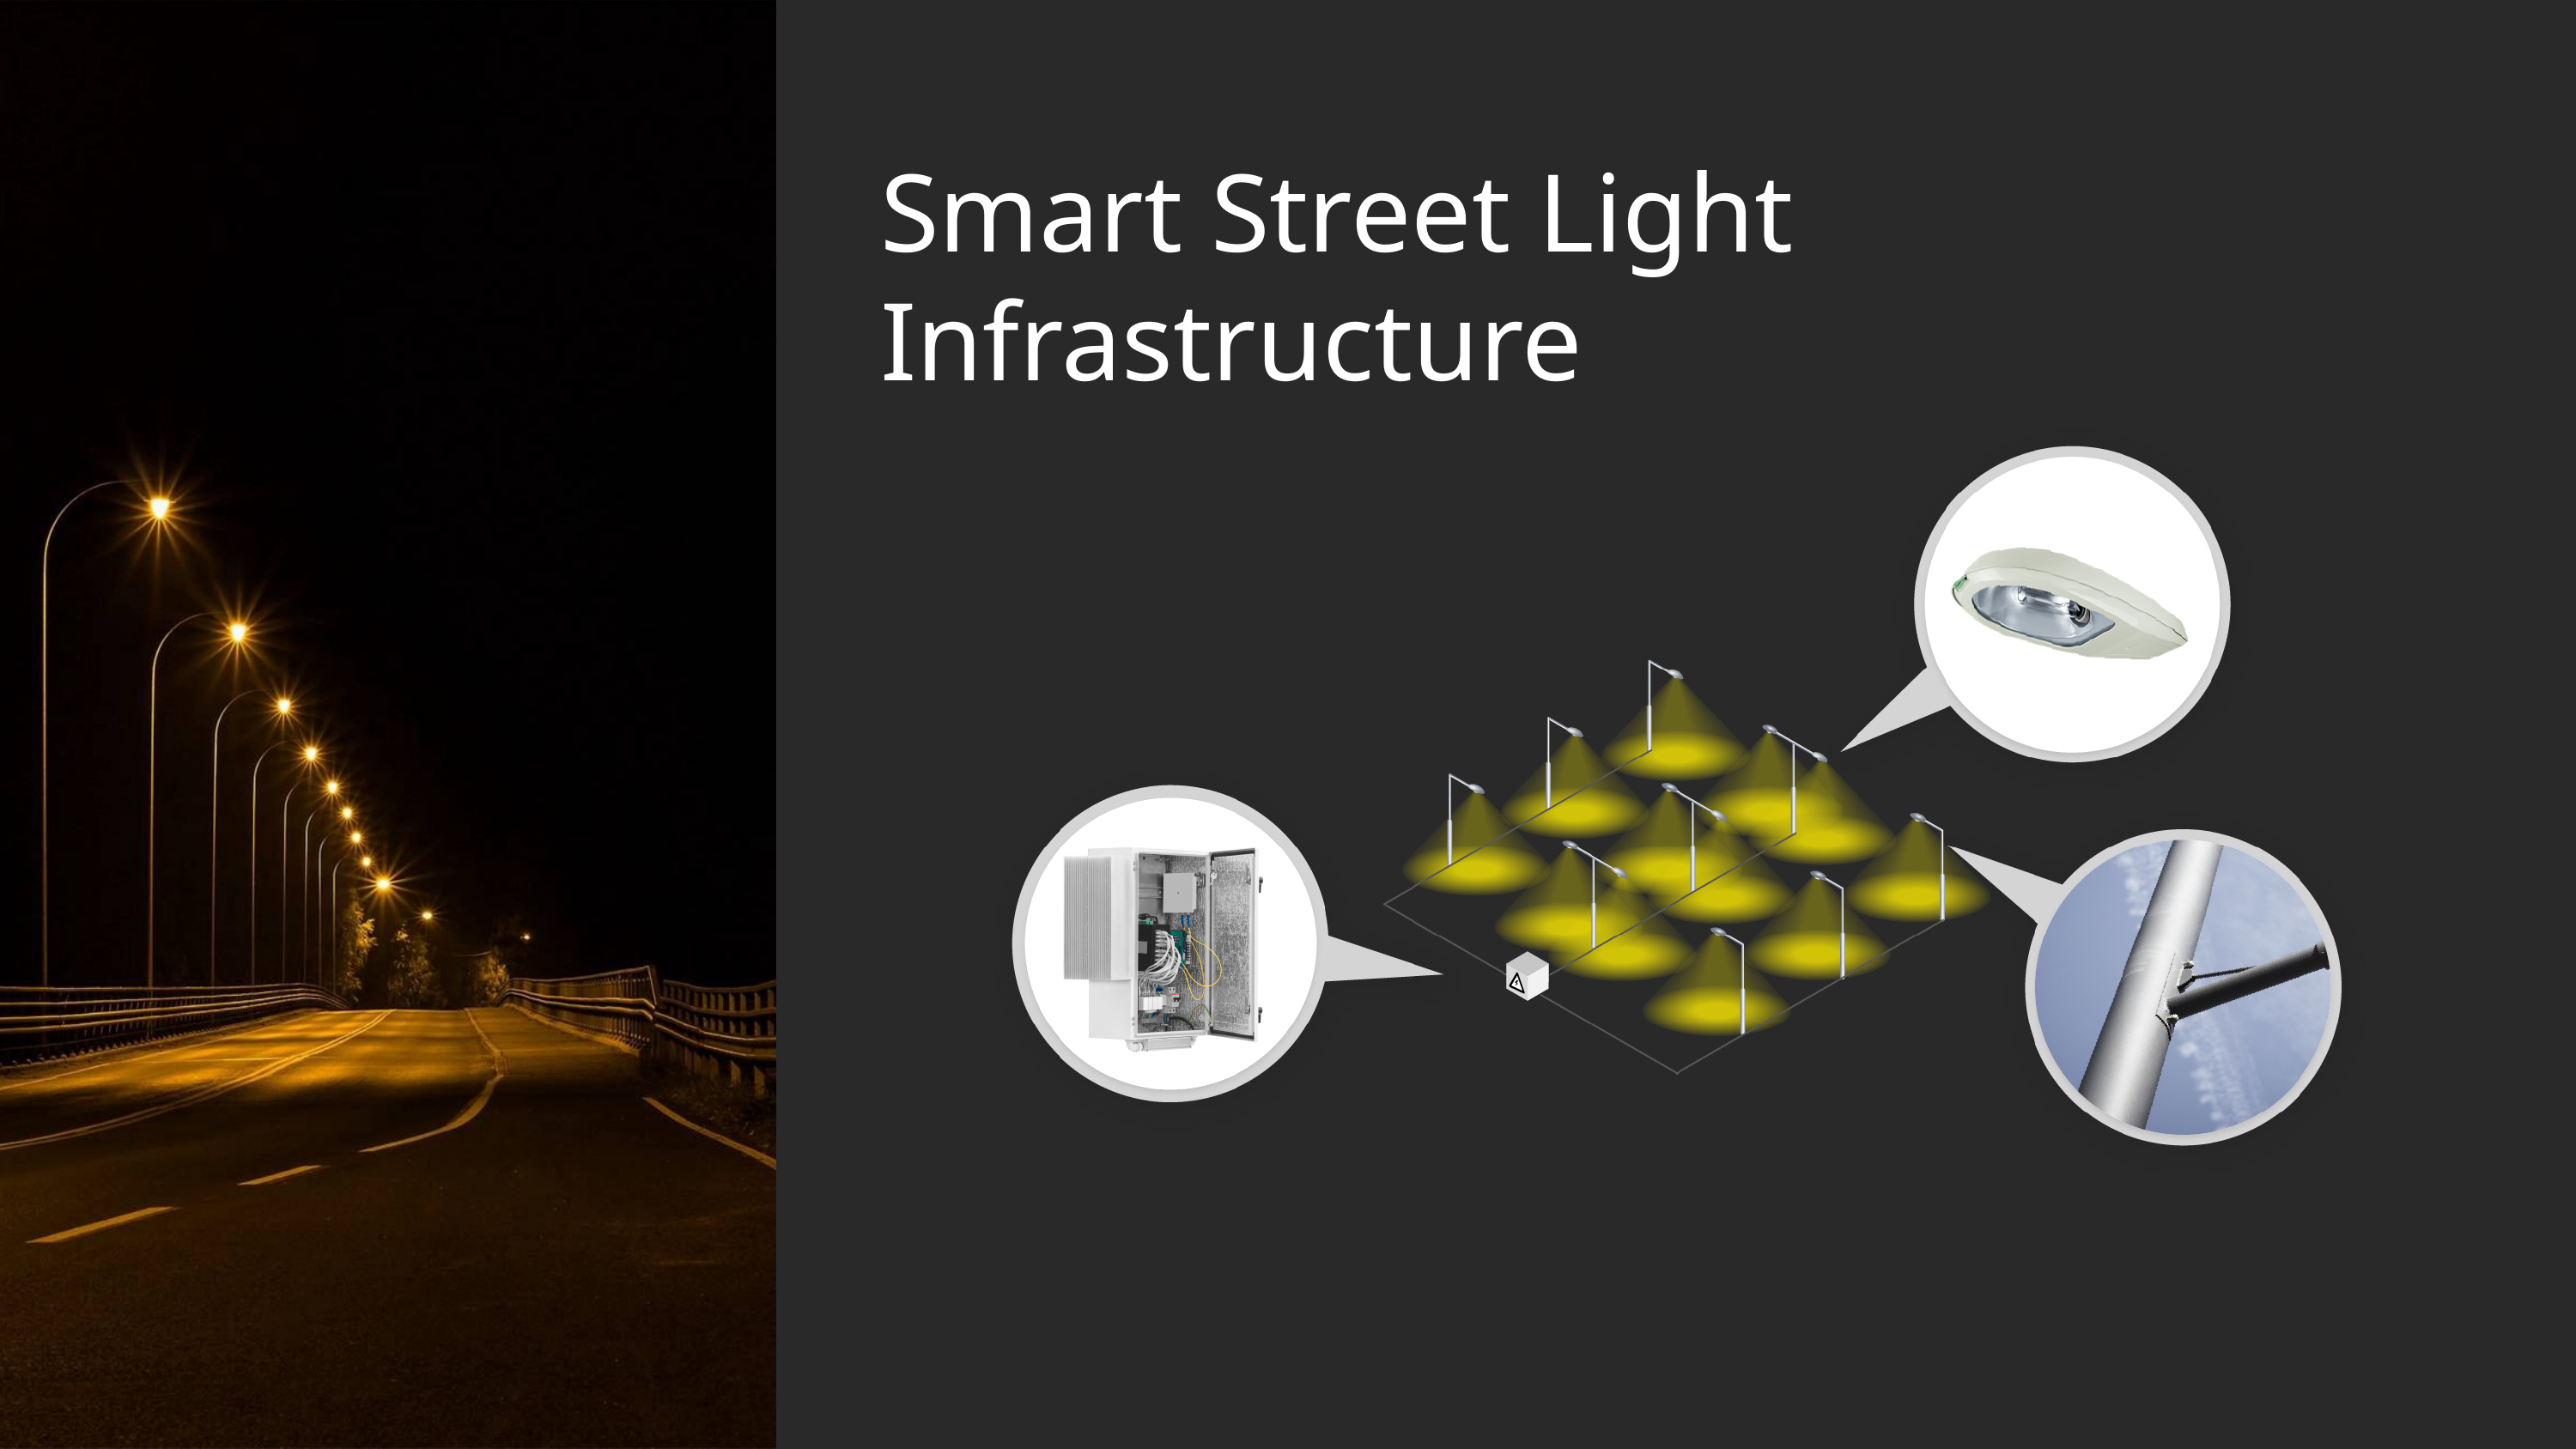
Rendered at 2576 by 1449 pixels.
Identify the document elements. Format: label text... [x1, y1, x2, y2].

picture [0, 0, 776, 1449]
text_box Smart Street Light Infrastructure [880, 144, 2523, 403]
picture [970, 403, 2389, 1202]
